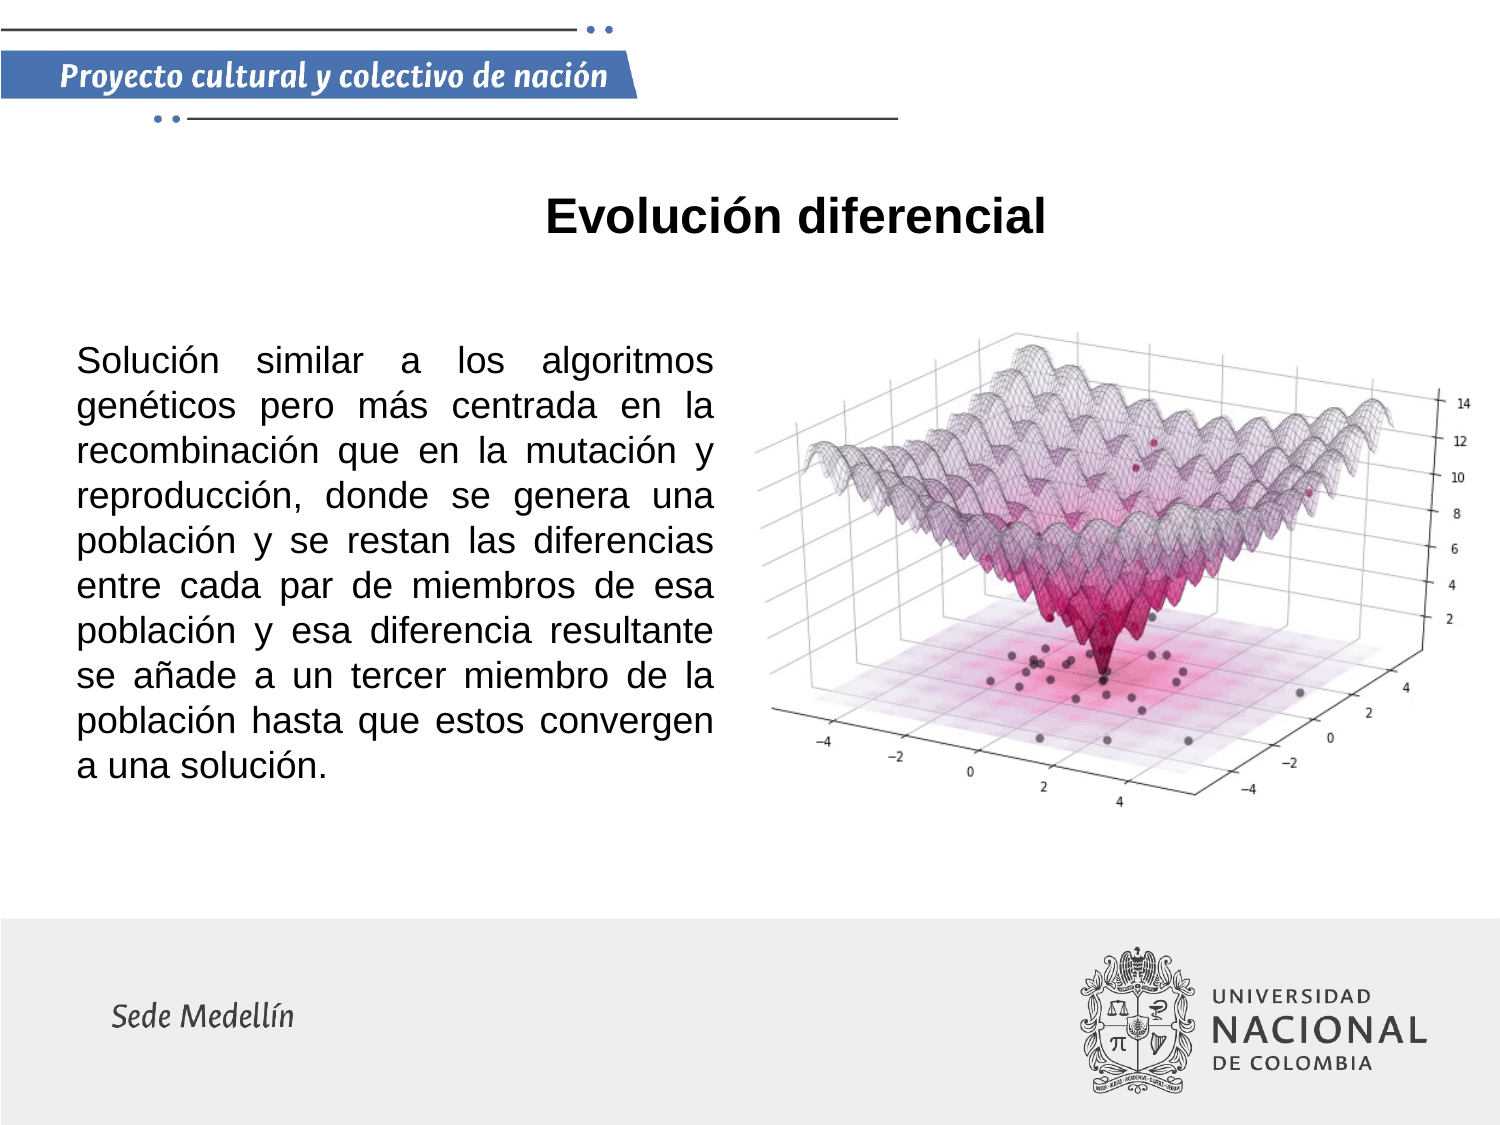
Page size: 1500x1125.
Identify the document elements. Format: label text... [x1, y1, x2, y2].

picture [1, 0, 1500, 1125]
title Evolución diferencial [61, 168, 1457, 305]
list Solución similar a los algoritmos genéticos pero más centrada en la recombinación que en la mutación y reproducción, donde se genera una población y se restan las diferencias entre cada par de miembros de esa población y esa diferencia resultante se añade a un tercer miembro de la población hasta que estos convergen a una solución. [61, 320, 730, 922]
